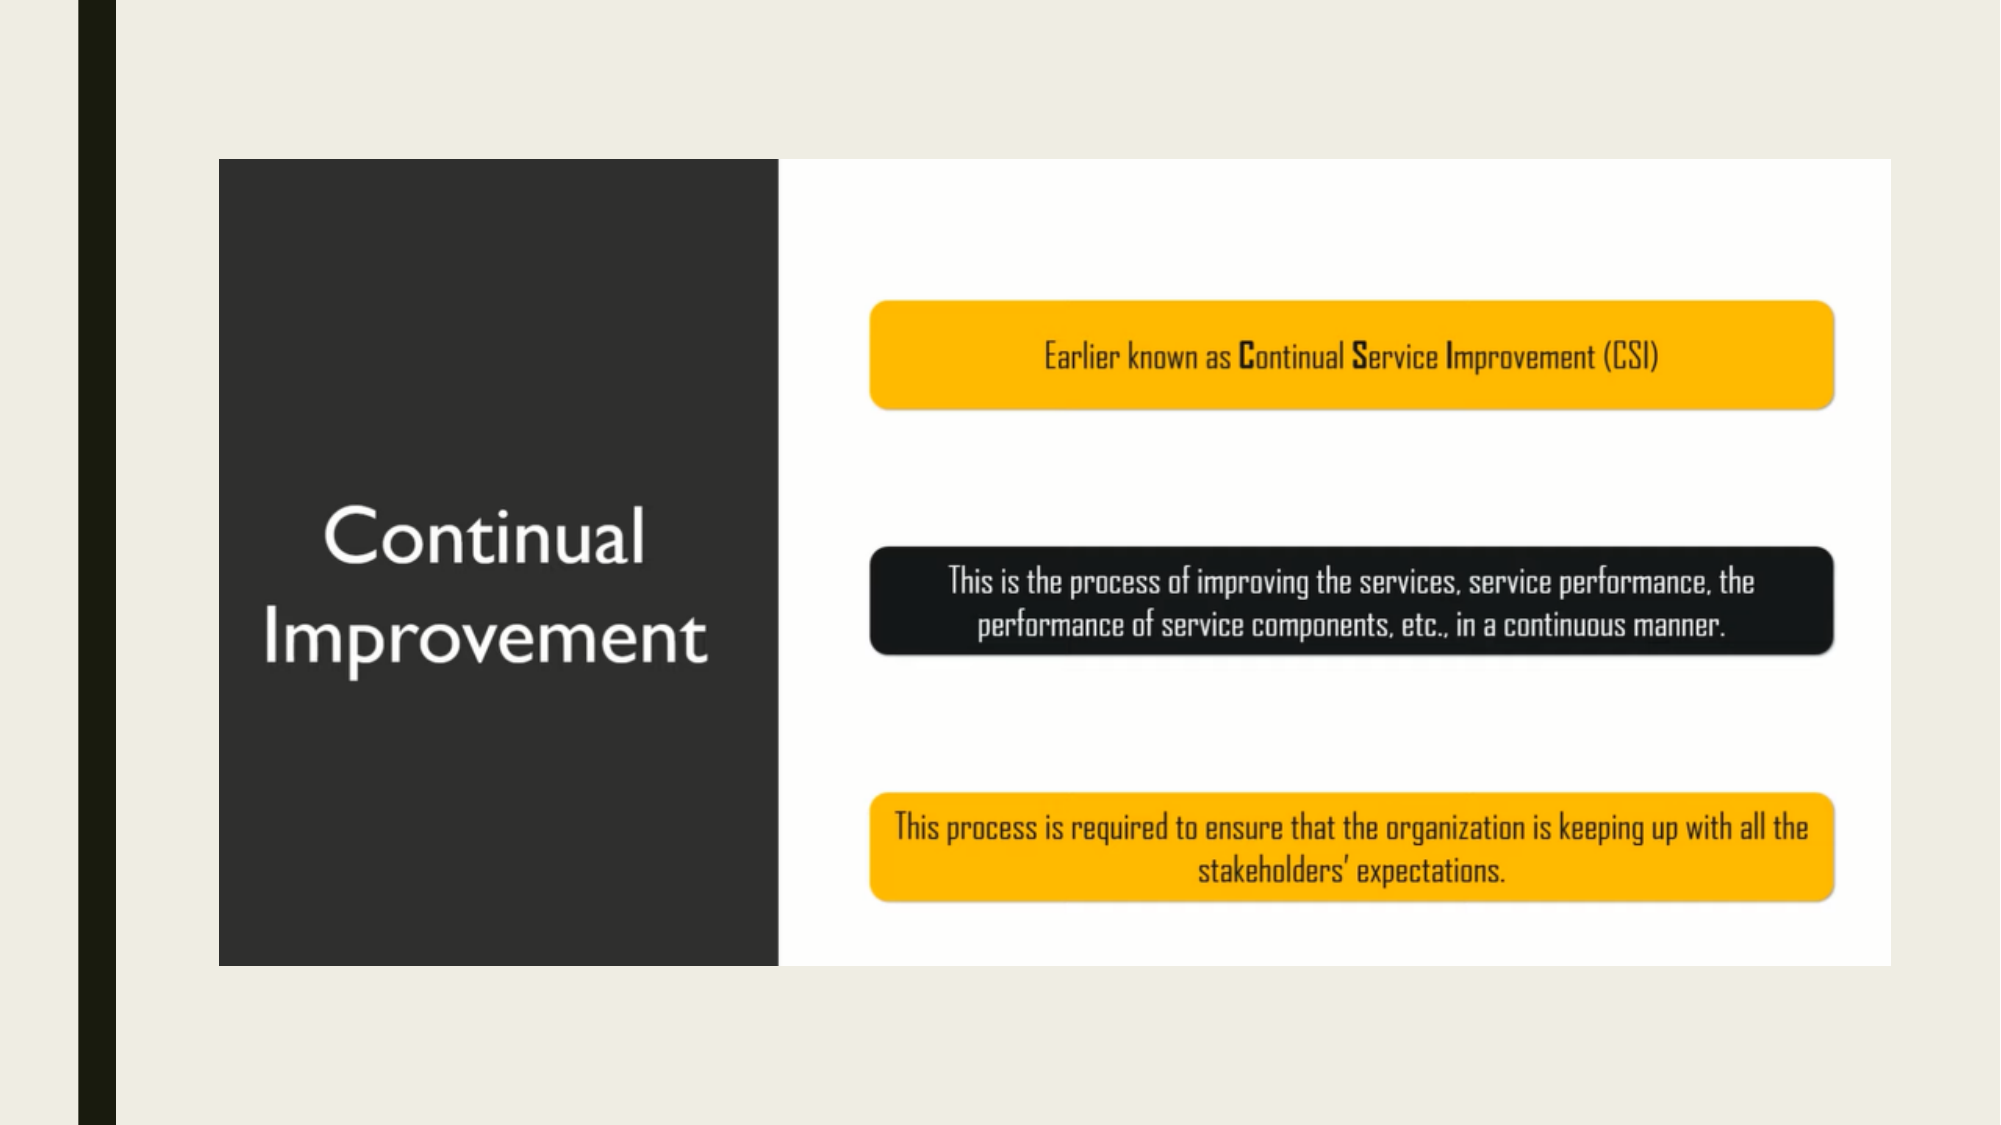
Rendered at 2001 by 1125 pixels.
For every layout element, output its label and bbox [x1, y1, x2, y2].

picture [219, 159, 1891, 966]
